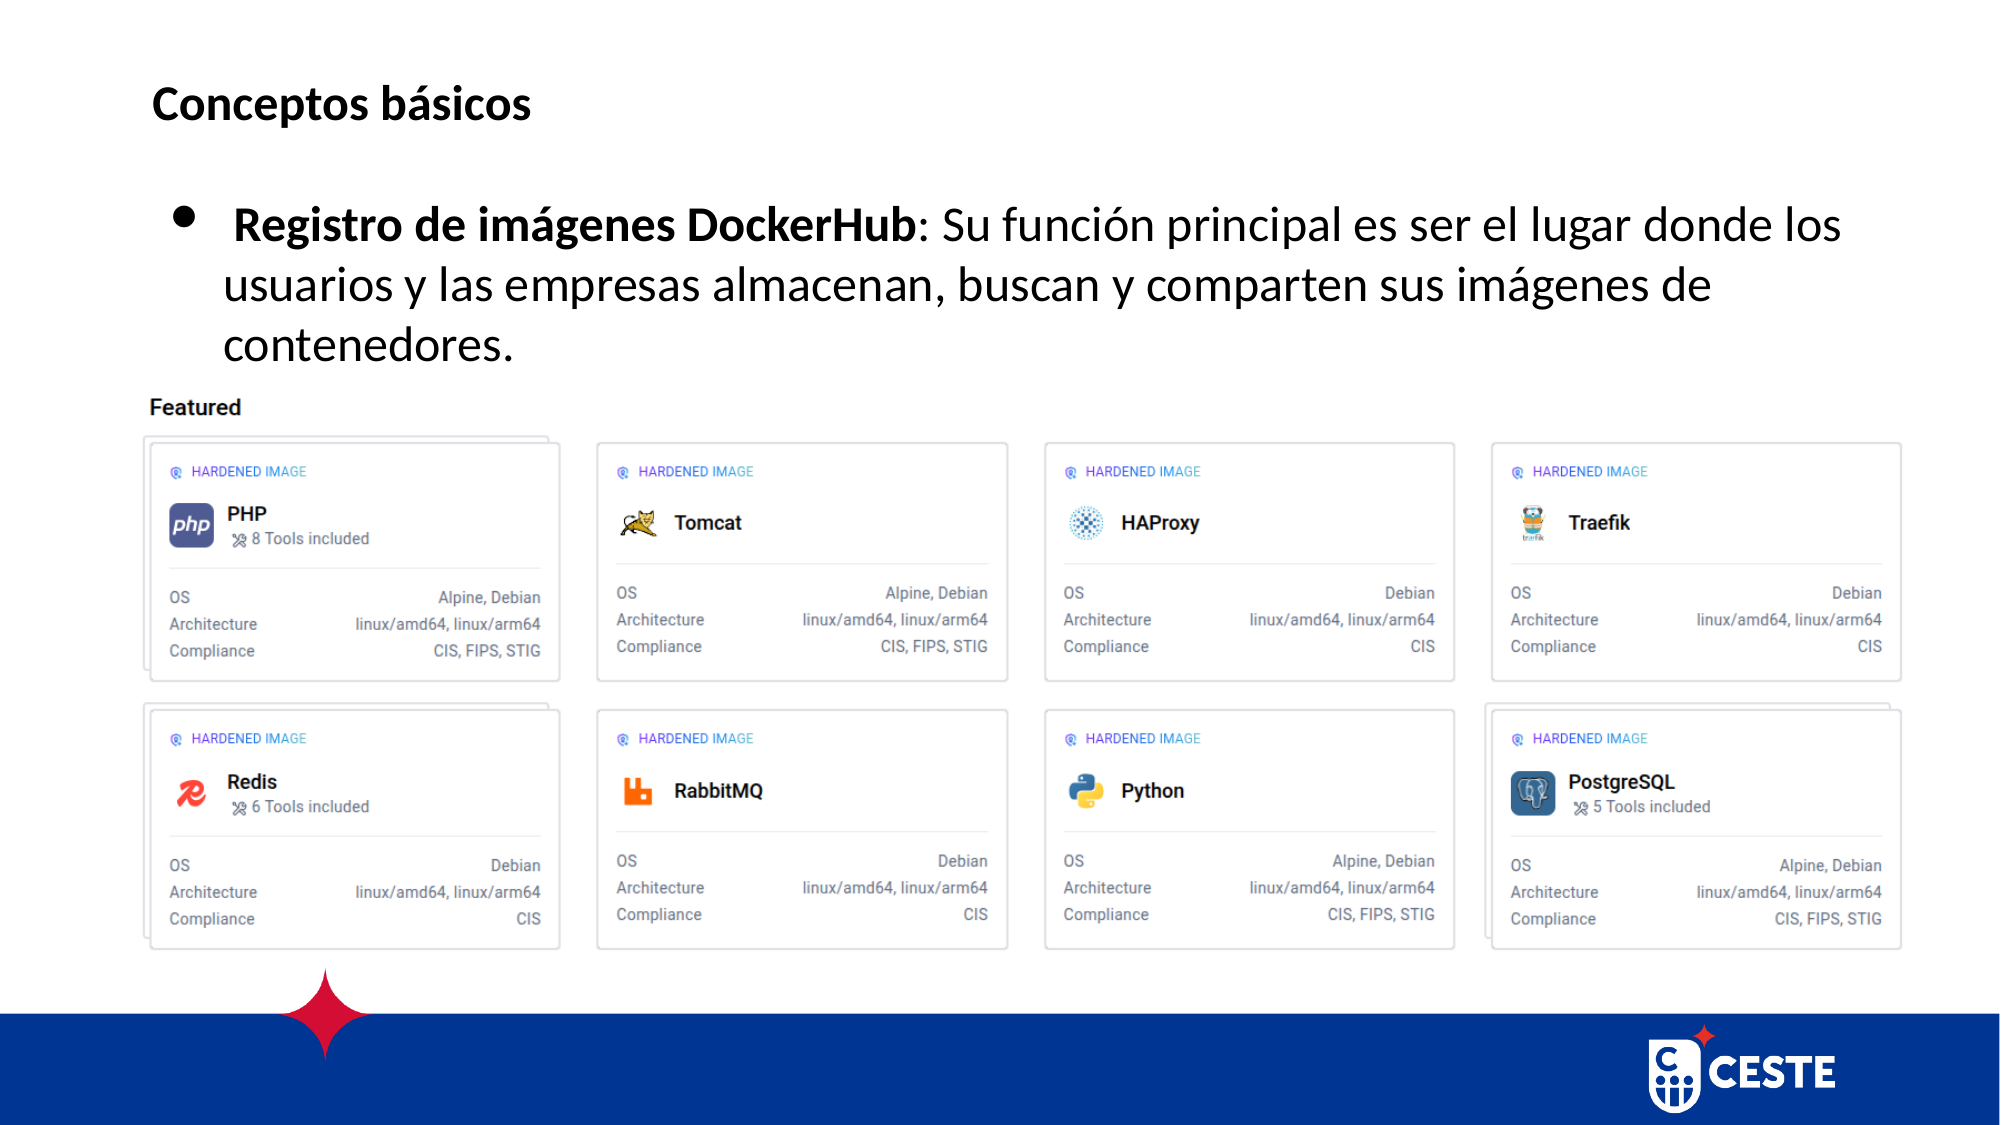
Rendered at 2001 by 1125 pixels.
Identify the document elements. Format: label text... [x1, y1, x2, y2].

list Registro de imágenes DockerHub: Su función principal es ser el lugar donde los usuarios y las empresas almacenan, buscan y comparten sus imágenes de contenedores. [137, 184, 1863, 325]
title Conceptos básicos [137, 59, 1863, 149]
picture [1629, 1014, 1854, 1122]
picture [124, 383, 1920, 1064]
